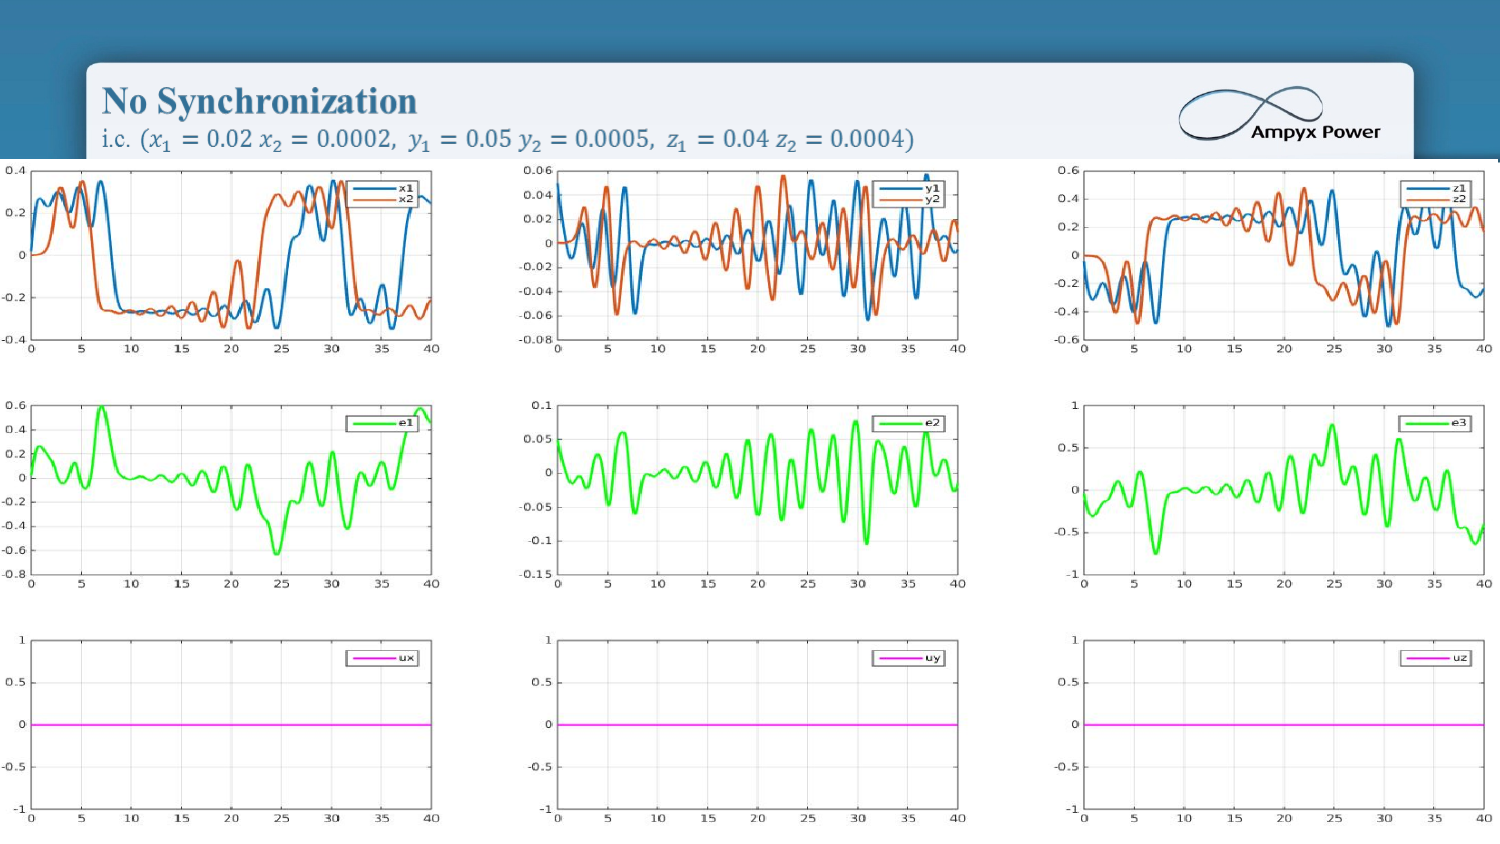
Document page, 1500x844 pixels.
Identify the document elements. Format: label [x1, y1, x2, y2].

text_box [87, 70, 1175, 157]
picture [0, 0, 1500, 844]
